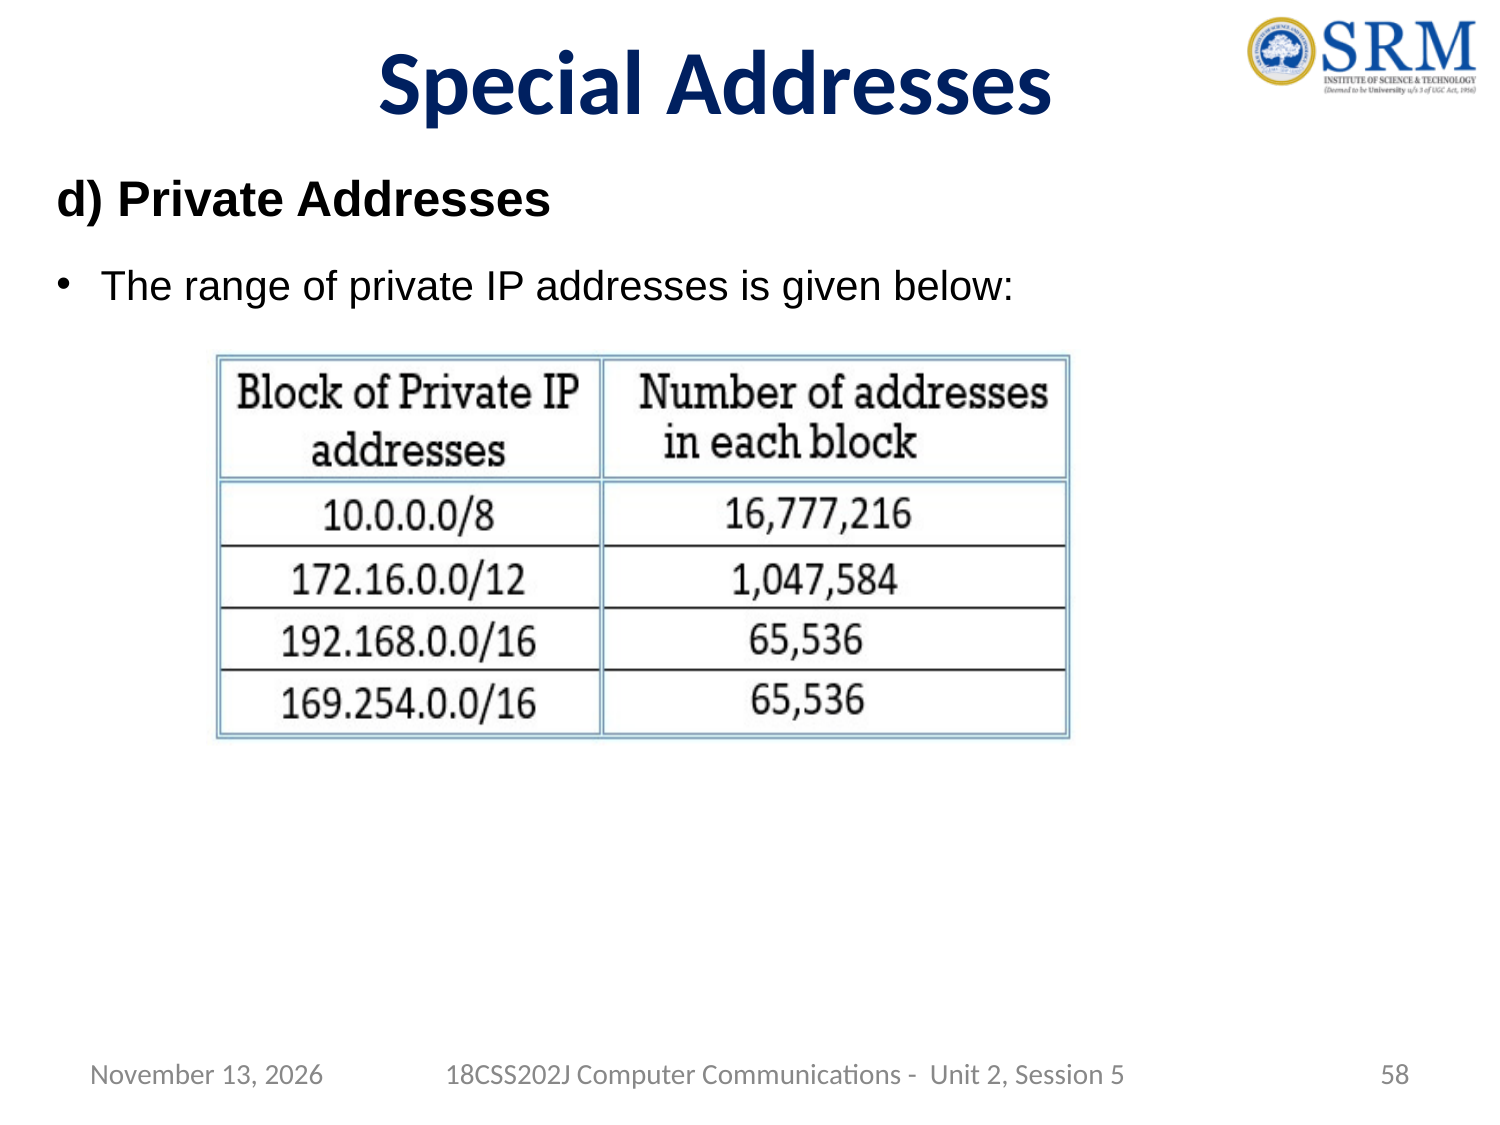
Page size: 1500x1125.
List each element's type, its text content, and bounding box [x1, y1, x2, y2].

title Special Addresses [41, 0, 1392, 156]
slide_number 58 [1074, 1042, 1425, 1103]
picture [206, 349, 1081, 752]
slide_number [75, 1042, 230, 1103]
footer 18CSS202J Computer Communications - Unit 2, Session 5 [230, 1011, 1341, 1125]
list d) Private Addresses The range of private IP addresses is given below: [41, 156, 1447, 1125]
picture [1237, 0, 1483, 125]
